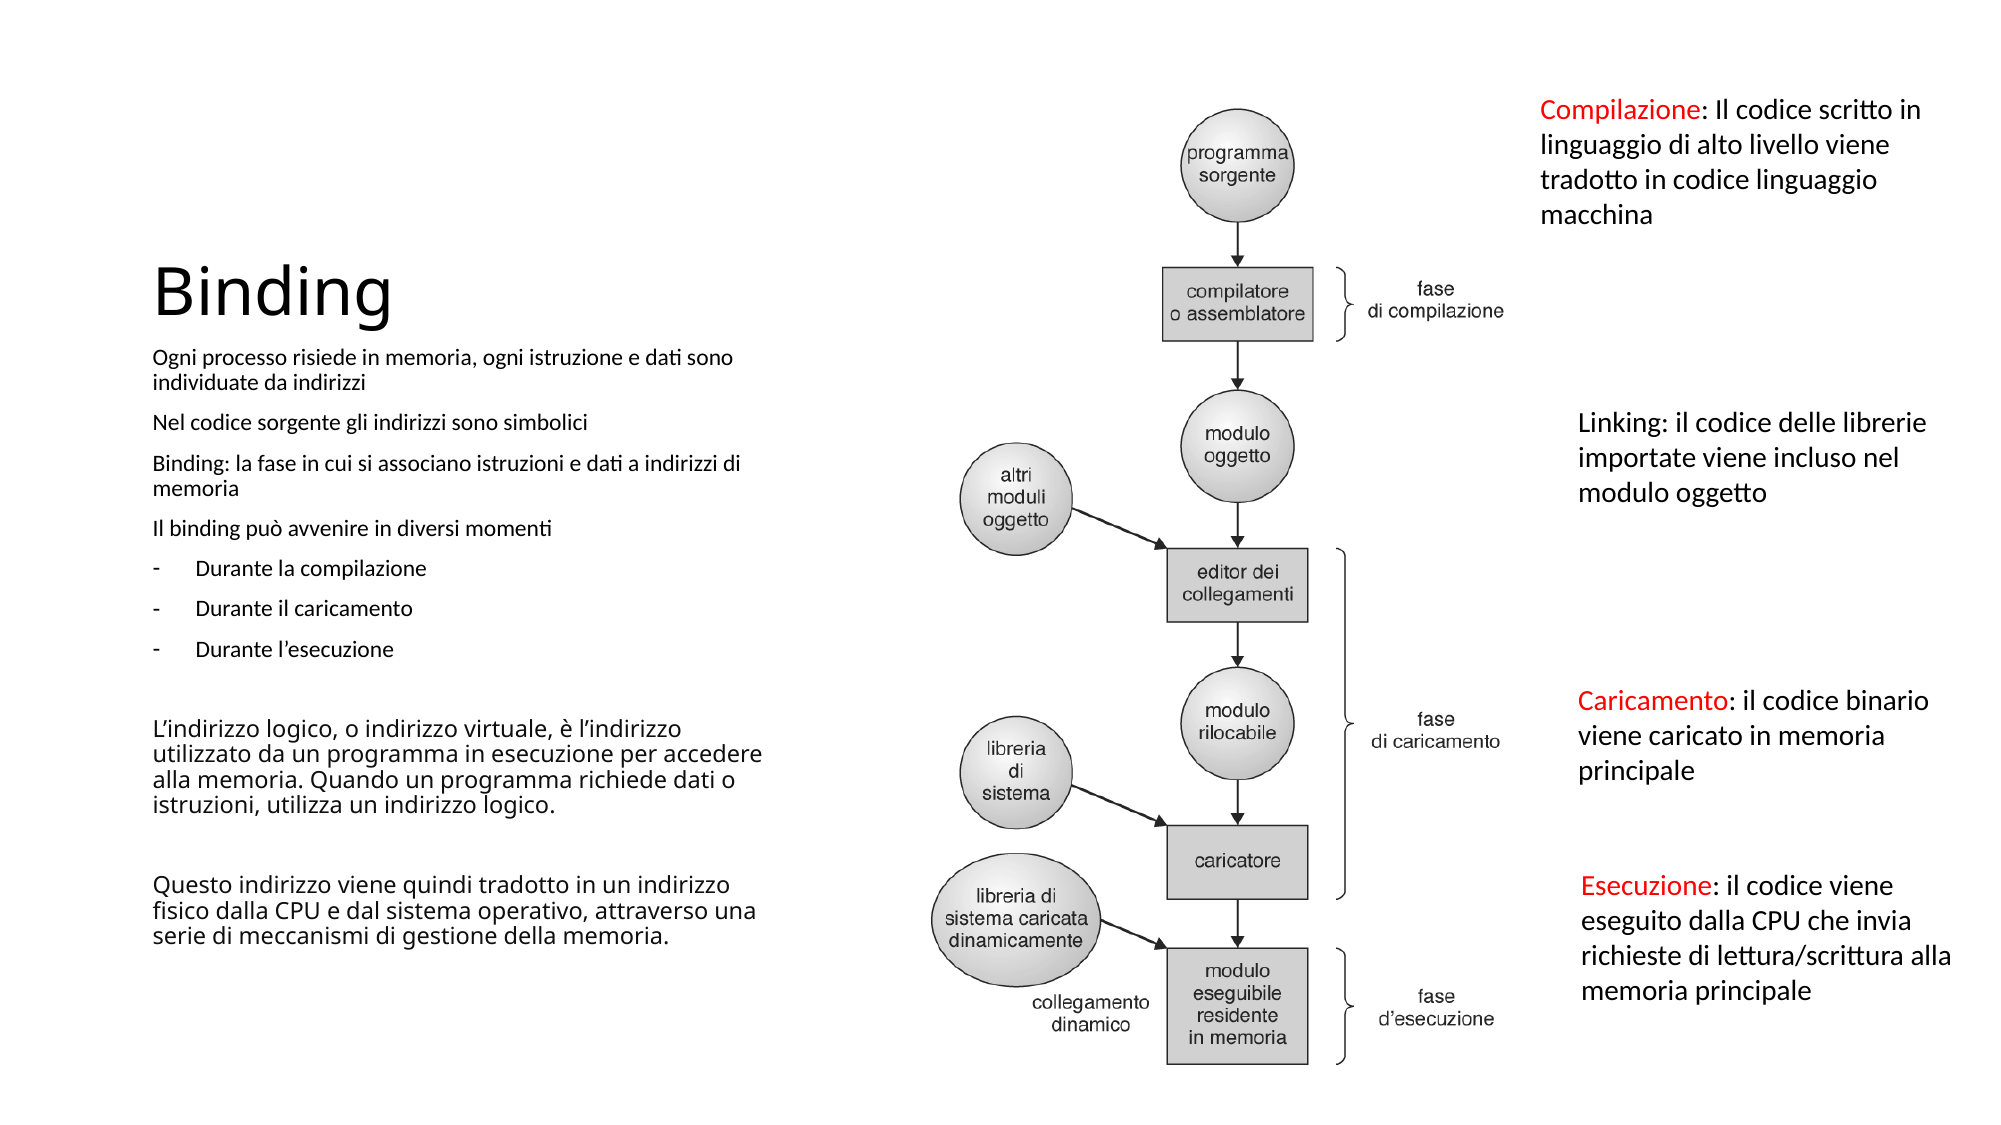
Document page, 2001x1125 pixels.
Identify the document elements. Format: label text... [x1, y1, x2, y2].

text_box Esecuzione: il codice viene eseguito dalla CPU che invia richieste di lettura/scrittura alla memoria principale [1566, 859, 2000, 1059]
text_box Compilazione: Il codice scritto in linguaggio di alto livello viene tradotto in codice linguaggio macchina [1525, 82, 1960, 283]
text_box Linking: il codice delle librerie importate viene incluso nel modulo oggetto [1563, 395, 1998, 561]
title Binding [137, 75, 783, 337]
picture [930, 108, 1505, 1066]
text_box Caricamento: il codice binario viene caricato in memoria principale [1563, 673, 1998, 794]
list Ogni processo risiede in memoria, ogni istruzione e dati sono individuate da indirizzi Nel codice sorgente gli indirizzi sono simbolici Binding: la fase in cui si associano istruzioni e dati a indirizzi di memoria Il binding può avvenire in diversi momenti Durante la compilazione Durante il caricamento Durante l’esecuzione L’indirizzo logico, o indirizzo virtuale, è l’indirizzo utilizzato da un programma in esecuzione per accedere alla memoria. Quando un programma richiede dati o istruzioni, utilizza un indirizzo logico. Questo indirizzo viene quindi tradotto in un indirizzo fisico dalla CPU e dal sistema operativo, attraverso una serie di meccanismi di gestione della memoria. [137, 337, 783, 963]
